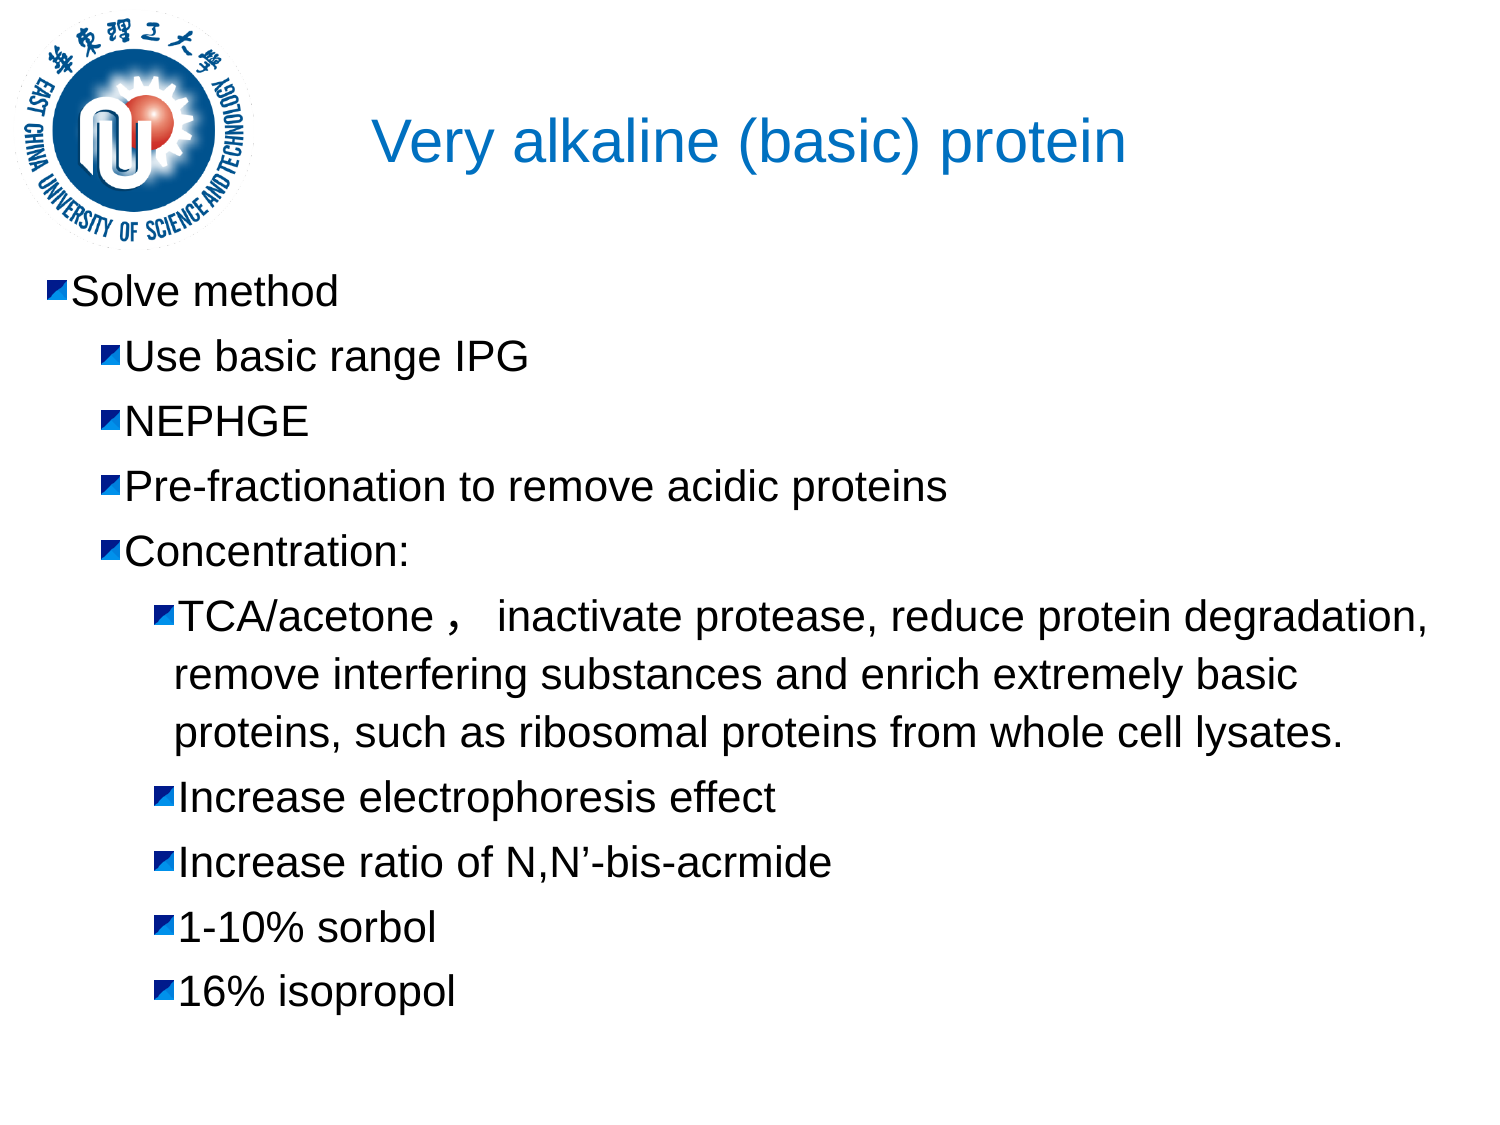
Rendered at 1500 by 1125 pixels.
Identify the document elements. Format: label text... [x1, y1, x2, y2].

picture [13, 9, 254, 250]
picture [146, 906, 183, 942]
picture [146, 596, 183, 632]
picture [93, 466, 129, 502]
title Very alkaline (basic) protein [112, 92, 1388, 183]
picture [146, 842, 183, 878]
picture [93, 336, 129, 372]
picture [146, 971, 183, 1007]
picture [93, 531, 129, 567]
picture [93, 401, 129, 437]
picture [146, 777, 183, 813]
list Solve method Use basic range IPG NEPHGE Pre-fractionation to remove acidic proteins Concentration: TCA/acetone，inactivate protease, reduce protein degradation, remove interfering substances and enrich extremely basic proteins, such as ribosomal proteins from whole cell lysates. Increase electrophoresis effect Increase ratio of N,N’-bis-acrmide 1-10% sorbol 16% isopropol [24, 249, 1463, 1075]
picture [39, 271, 76, 307]
